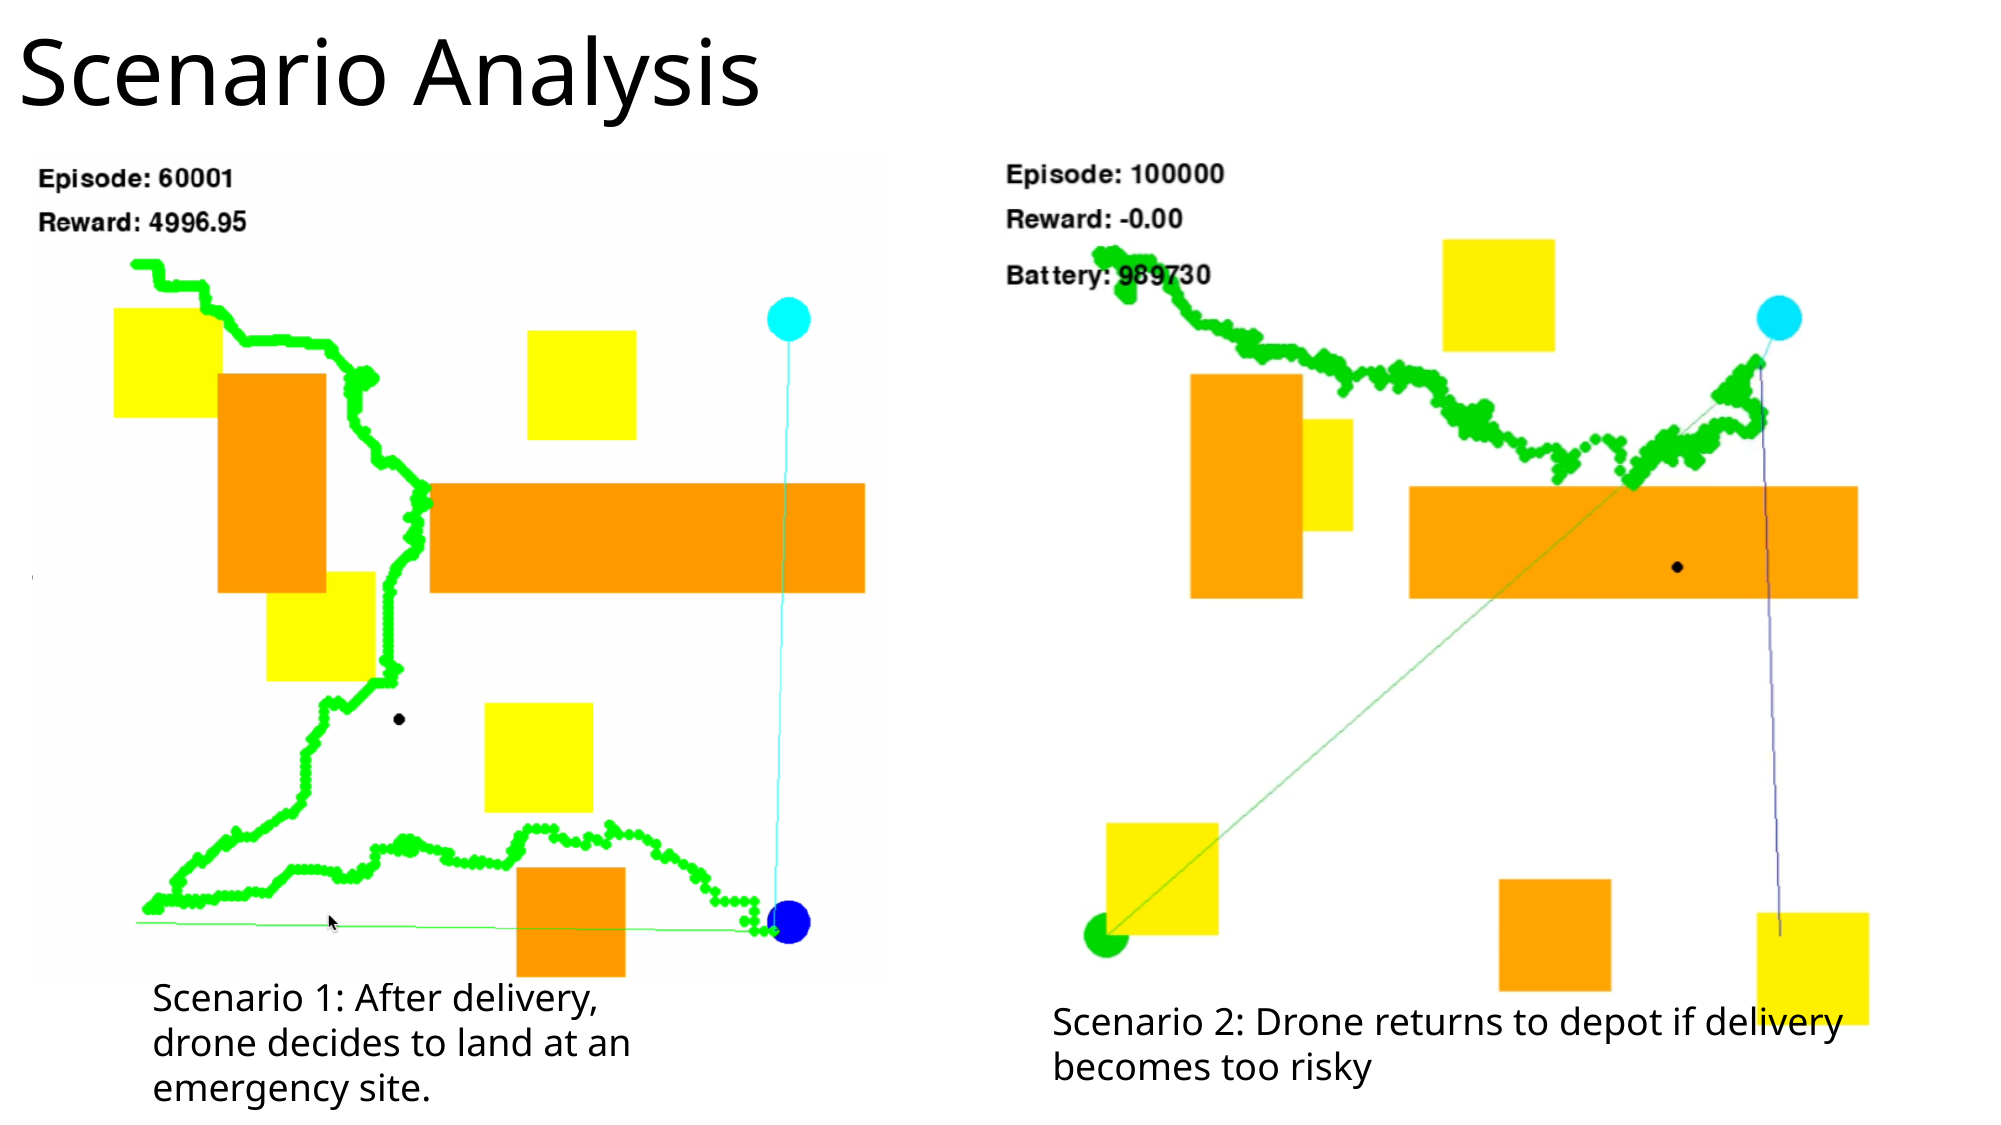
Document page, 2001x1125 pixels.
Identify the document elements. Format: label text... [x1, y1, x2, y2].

title Scenario Analysis [3, 0, 1729, 185]
picture [31, 156, 888, 984]
picture [999, 156, 1882, 1040]
text_box Scenario 1: After delivery, drone decides to land at an emergency site. [137, 984, 700, 1125]
text_box Scenario 2: Drone returns to depot if delivery becomes too risky [962, 990, 1900, 1096]
